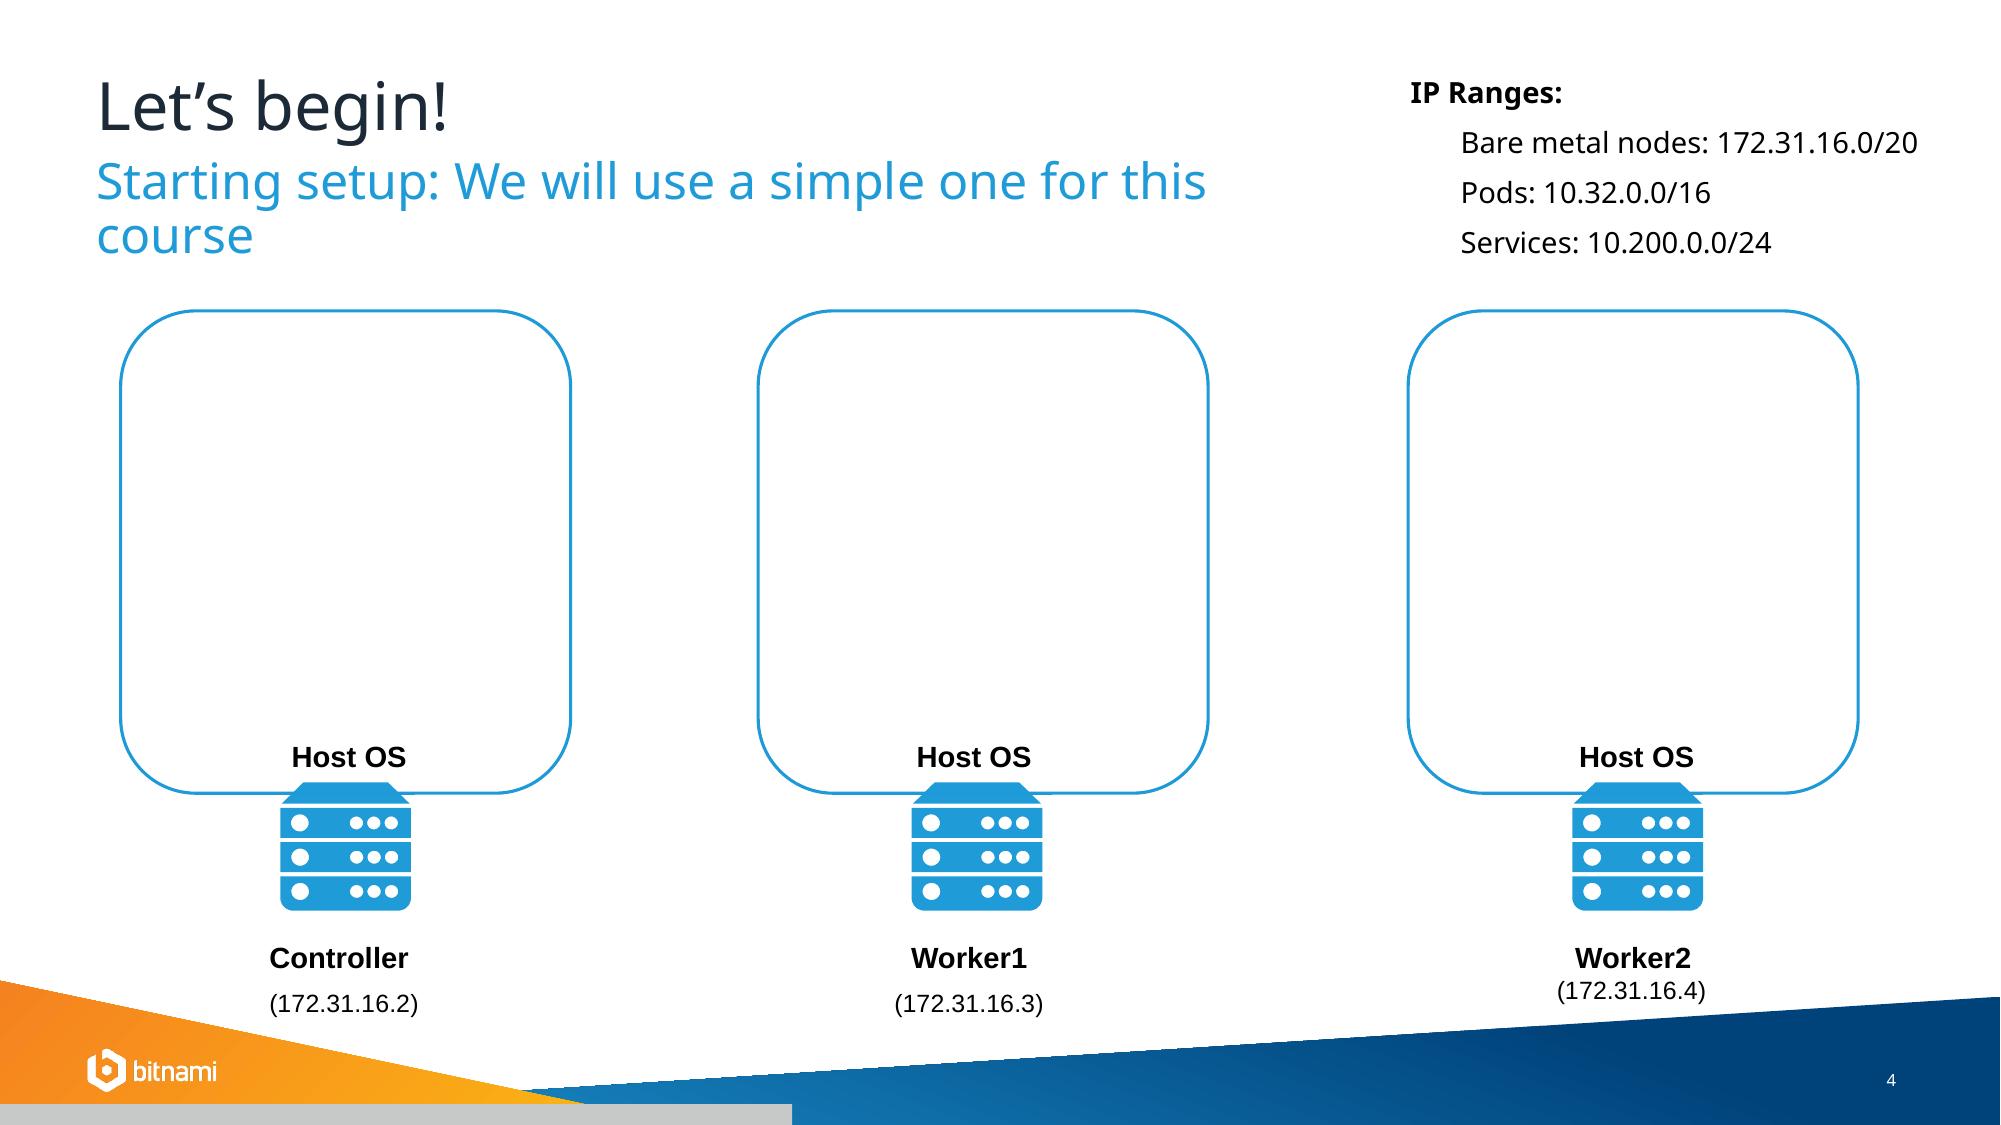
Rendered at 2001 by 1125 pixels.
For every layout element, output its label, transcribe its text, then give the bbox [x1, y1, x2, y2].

text_box [1573, 794, 1702, 804]
slide_number ‹#› [1857, 1051, 1912, 1112]
text_box (172.31.16.2) [254, 972, 458, 1032]
text_box Worker2 [1559, 924, 1711, 959]
text_box [280, 842, 411, 873]
text_box (172.31.16.3) [879, 972, 1083, 1032]
text_box Pods: 10.32.0.0/16 [1445, 159, 1896, 208]
text_box Services: 10.200.0.0/24 [1445, 208, 1896, 269]
text_box Bare metal nodes: 172.31.16.0/20 [1445, 109, 1941, 169]
text_box [911, 807, 1043, 838]
text_box Host OS [1564, 723, 1723, 774]
text_box [280, 807, 411, 838]
text_box Worker1 [896, 924, 1047, 972]
picture [81, 1044, 222, 1096]
text_box IP Ranges: [1395, 58, 1634, 119]
text_box [0, 1104, 793, 1125]
text_box Host OS [276, 723, 436, 774]
text_box [1572, 842, 1704, 873]
text_box [1572, 876, 1704, 911]
text_box Controller [254, 924, 428, 972]
text_box [911, 876, 1043, 911]
text_box [758, 310, 1209, 794]
title Let’s begin! [81, 52, 778, 141]
text_box [912, 794, 1042, 804]
text_box [281, 794, 410, 804]
text_box [280, 876, 411, 911]
text_box [1572, 807, 1704, 838]
text_box [120, 310, 571, 794]
text_box (172.31.16.4) [1541, 959, 1746, 1020]
list Starting setup: We will use a simple one for this course [81, 141, 1372, 220]
text_box Host OS [901, 723, 1061, 774]
text_box [911, 842, 1043, 873]
text_box [1408, 310, 1859, 794]
